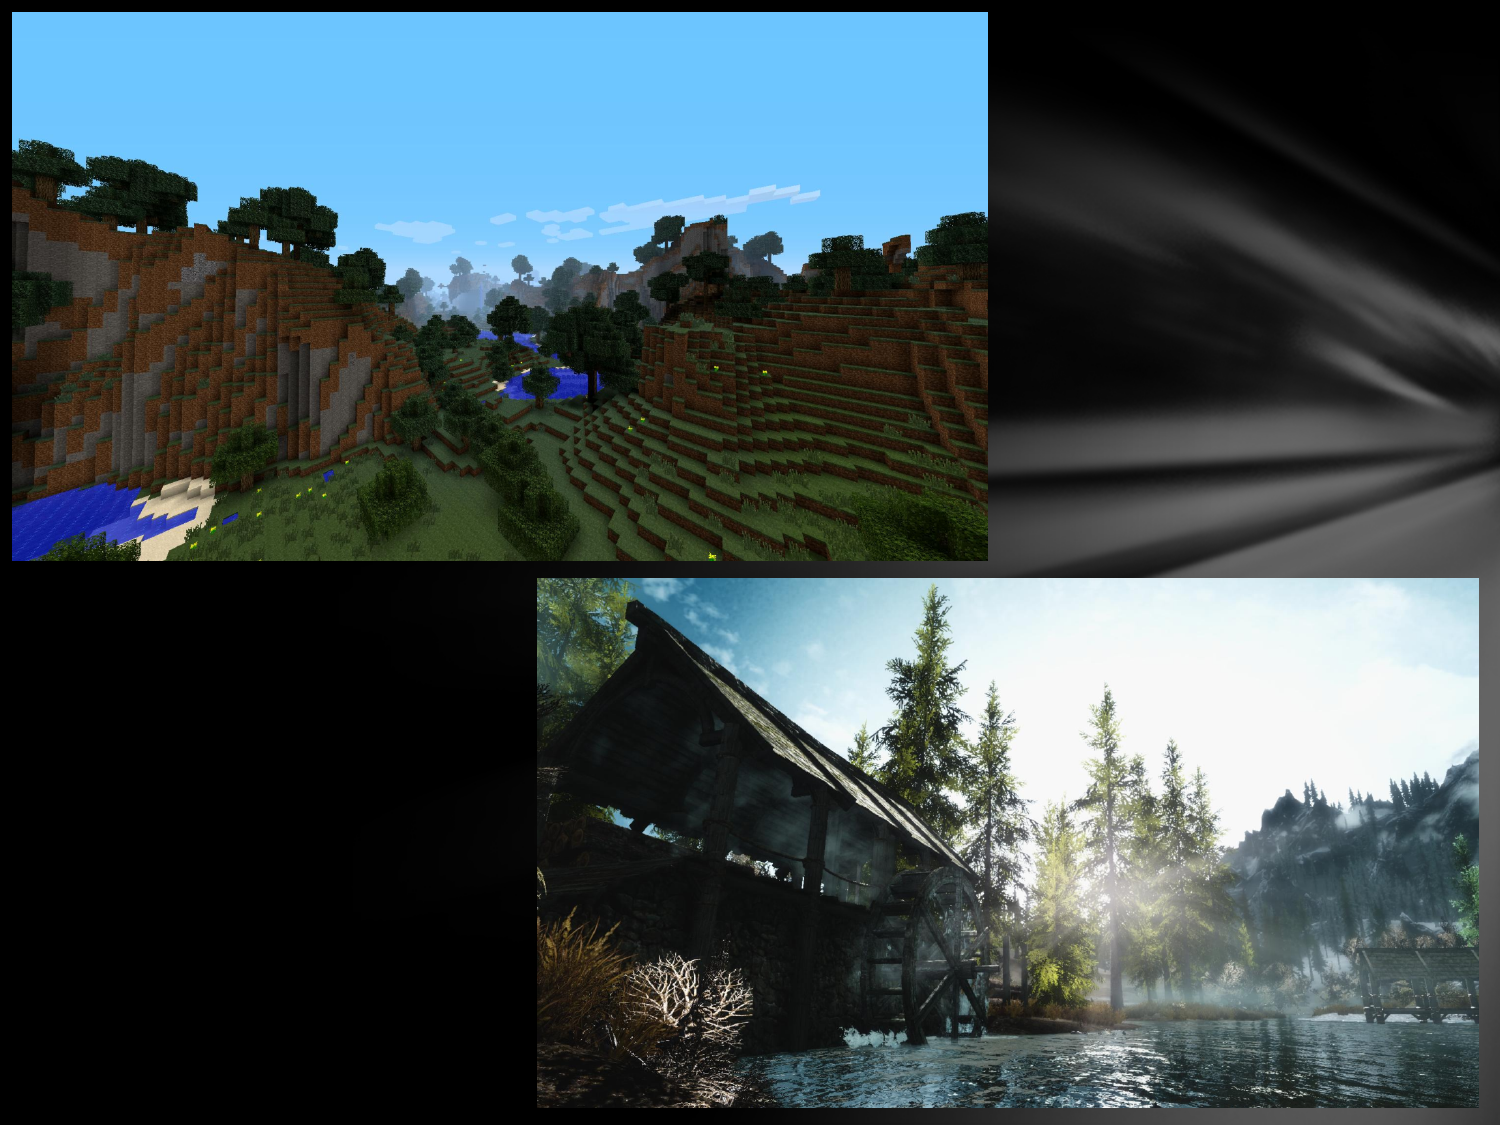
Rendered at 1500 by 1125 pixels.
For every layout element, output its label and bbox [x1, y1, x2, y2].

picture [12, 12, 988, 562]
picture [537, 578, 1480, 1108]
